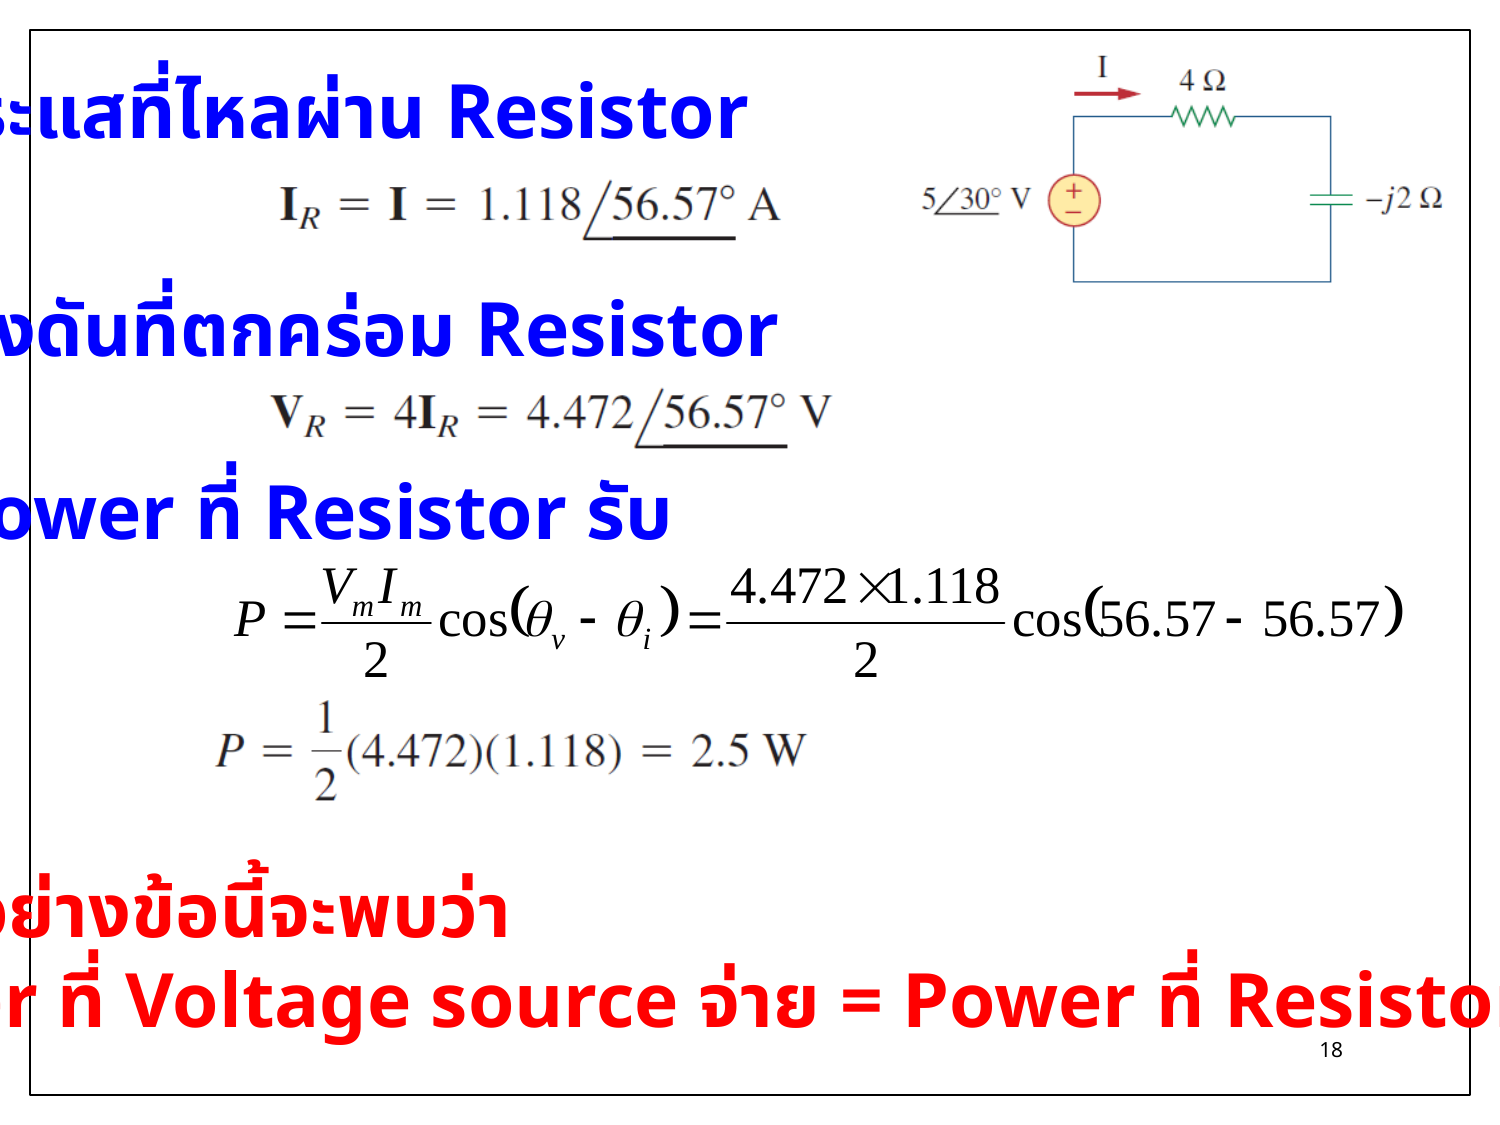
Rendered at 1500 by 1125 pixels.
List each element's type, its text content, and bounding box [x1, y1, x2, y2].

text_box Power ที่ Resistor รับ [0, 456, 688, 562]
slide_number 18 [1147, 1051, 1358, 1081]
text_box ในตัวอย่างข้อนี้จะพบว่า Power ที่ Voltage source จ่าย = Power ที่ Resistor รับ [0, 855, 1500, 1051]
text_box กระแสที่ไหลผ่าน Resistor [0, 56, 765, 161]
picture [251, 373, 859, 456]
picture [899, 31, 1451, 293]
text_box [224, 552, 1408, 690]
picture [262, 161, 796, 258]
picture [193, 678, 820, 814]
text_box แรงดันที่ตกคร่อม Resistor [0, 274, 795, 380]
